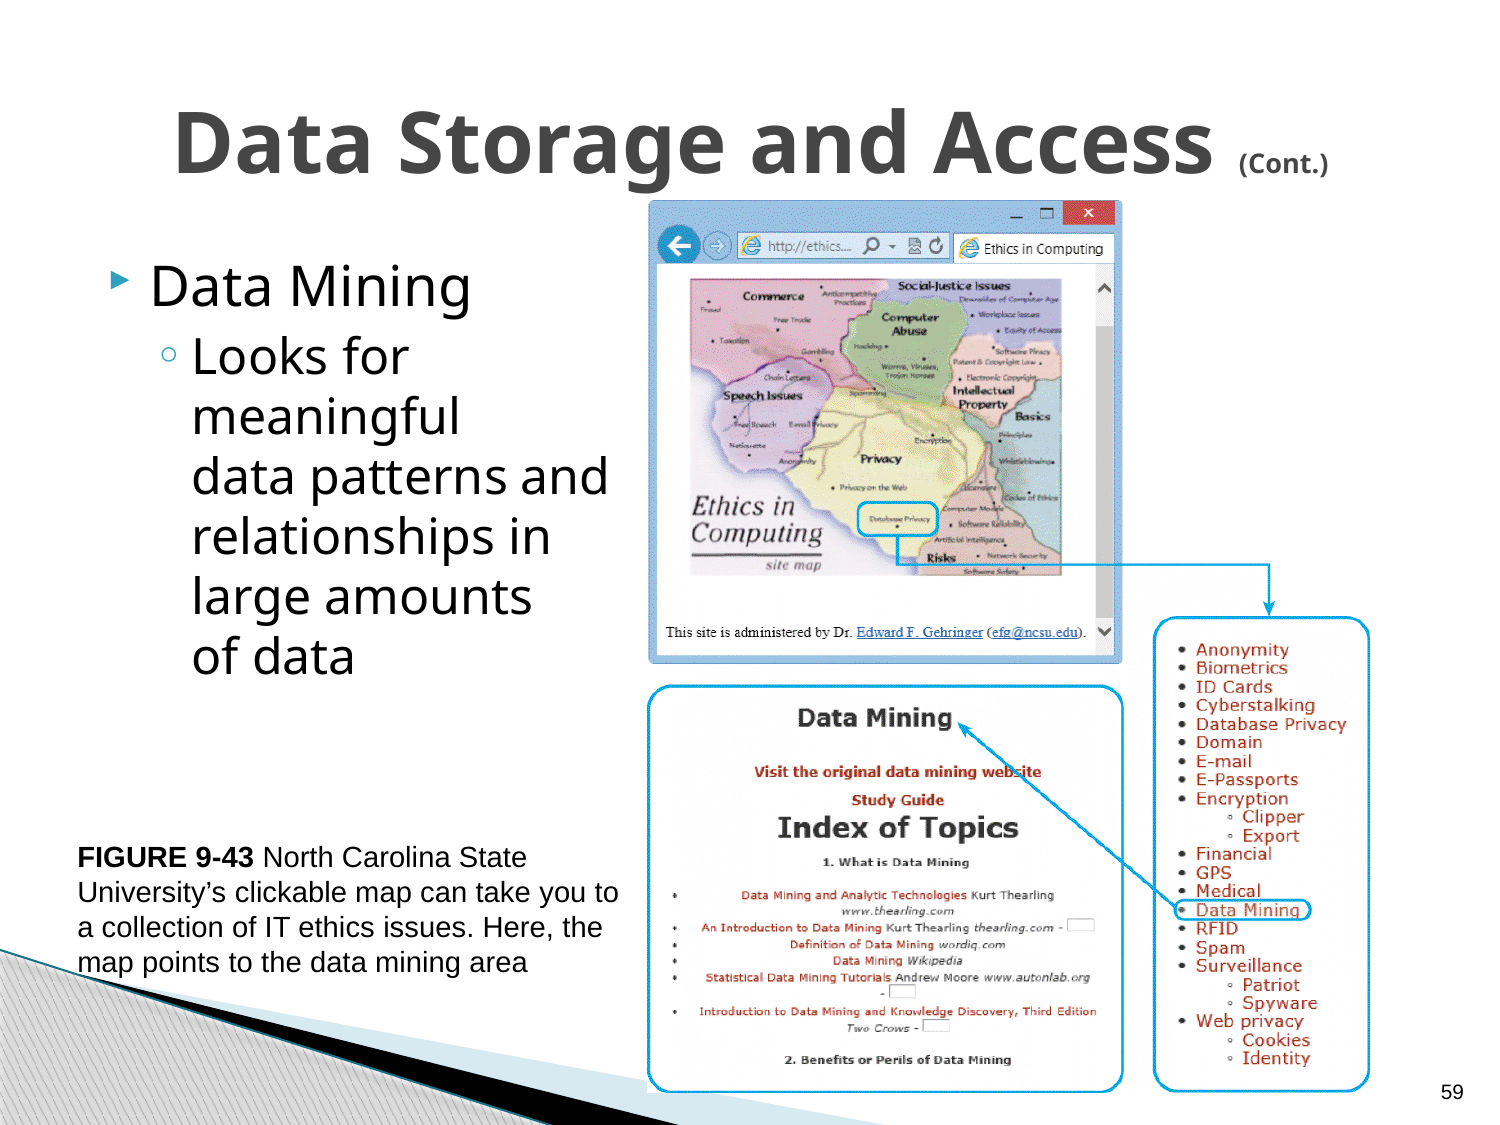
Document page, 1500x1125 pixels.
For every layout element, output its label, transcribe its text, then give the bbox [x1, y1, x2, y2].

picture [1155, 618, 1370, 1090]
list Data Mining Looks for meaningful data patterns and relationships in large amounts of data [75, 242, 641, 1025]
title Data Storage and Access (Cont.) [75, 45, 1425, 233]
text_box FIGURE 9-43 North Carolina State University’s clickable map can take you to a collection of IT ethics issues. Here, the map points to the data mining area [62, 830, 638, 986]
picture [647, 200, 1370, 1093]
picture [647, 1077, 661, 1093]
slide_number 59 [1418, 1051, 1479, 1112]
picture [1354, 1079, 1370, 1093]
